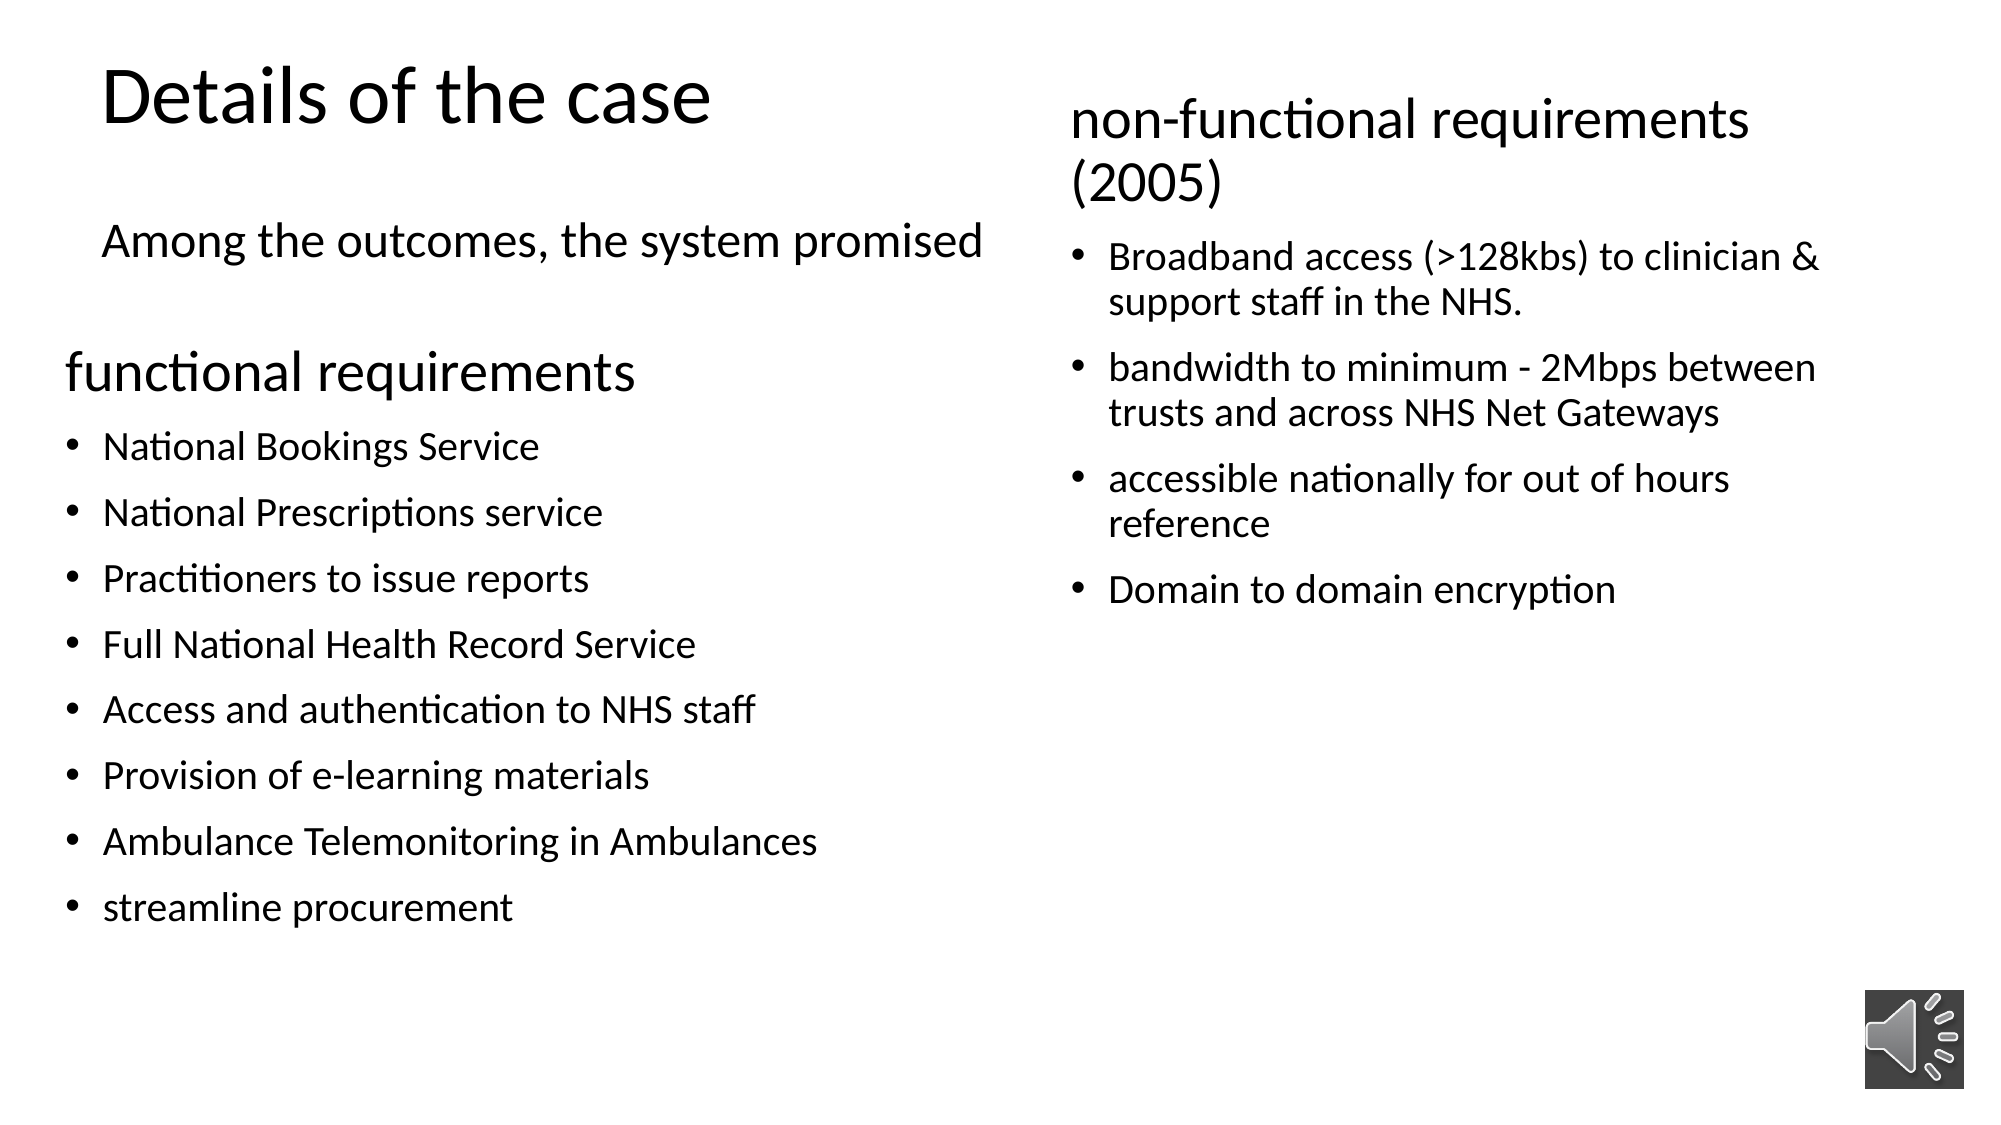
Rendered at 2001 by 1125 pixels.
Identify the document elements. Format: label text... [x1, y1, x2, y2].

list functional requirements National Bookings Service National Prescriptions service Practitioners to issue reports Full National Health Record Service Access and authentication to NHS staff Provision of e-learning materials Ambulance Telemonitoring in Ambulances streamline procurement [50, 333, 1570, 1048]
list non-functional requirements (2005) Broadband access (>128kbs) to clinician & support staff in the NHS. bandwidth to minimum - 2Mbps between trusts and across NHS Net Gateways accessible nationally for out of hours reference Domain to domain encryption [1055, 80, 1893, 685]
title Details of the case Among the outcomes, the system promised [86, 52, 1039, 270]
picture [1864, 989, 1965, 1090]
